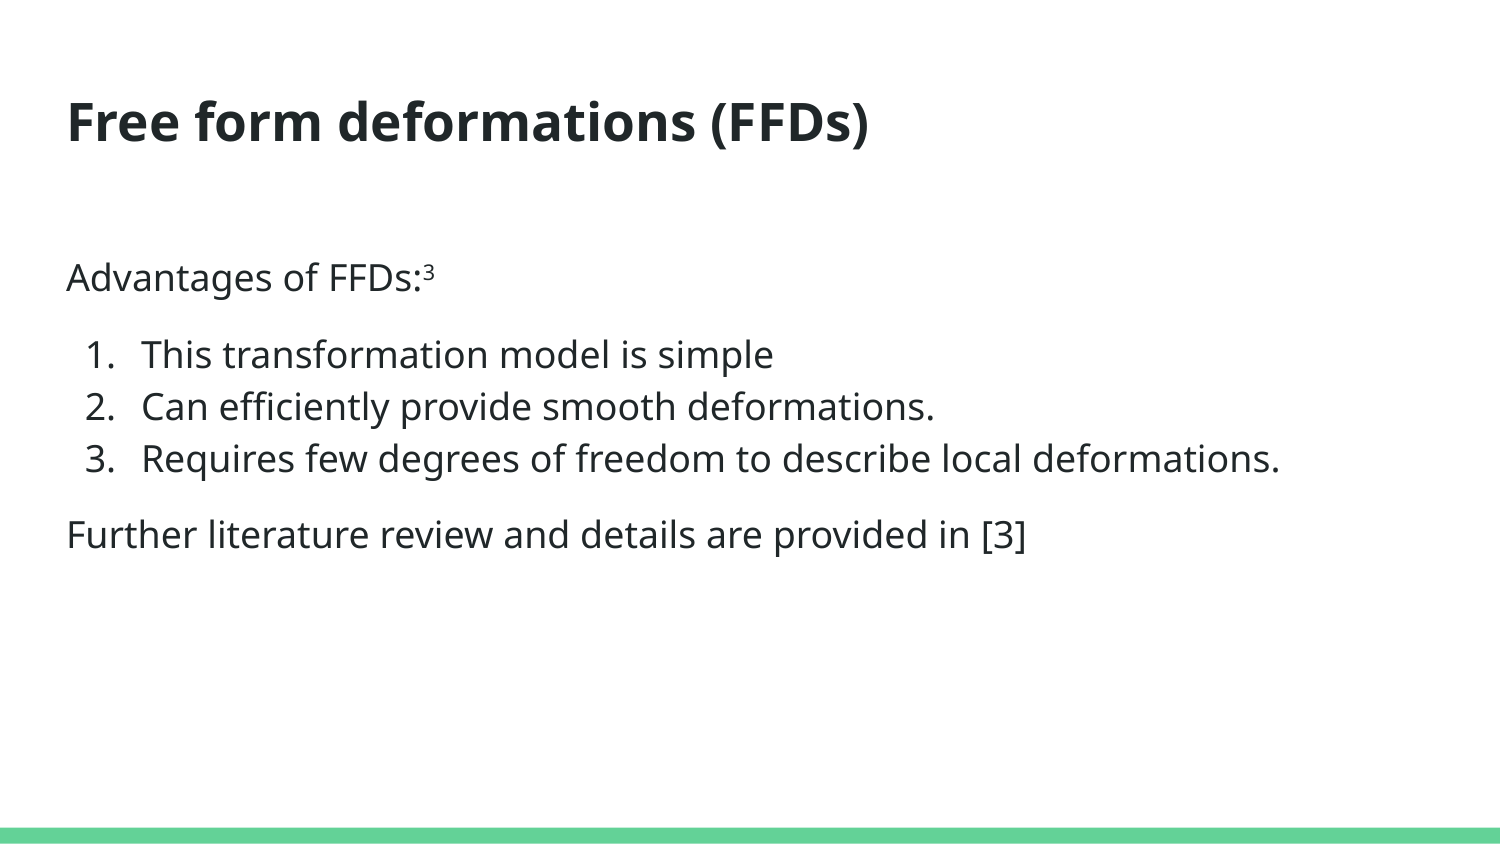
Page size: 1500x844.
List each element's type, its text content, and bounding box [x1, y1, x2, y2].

list Advantages of FFDs:3 This transformation model is simple Can efficiently provide smooth deformations. Requires few degrees of freedom to describe local deformations. Further literature review and details are provided in [3] [51, 232, 1449, 612]
title Free form deformations (FFDs) [51, 72, 1449, 167]
